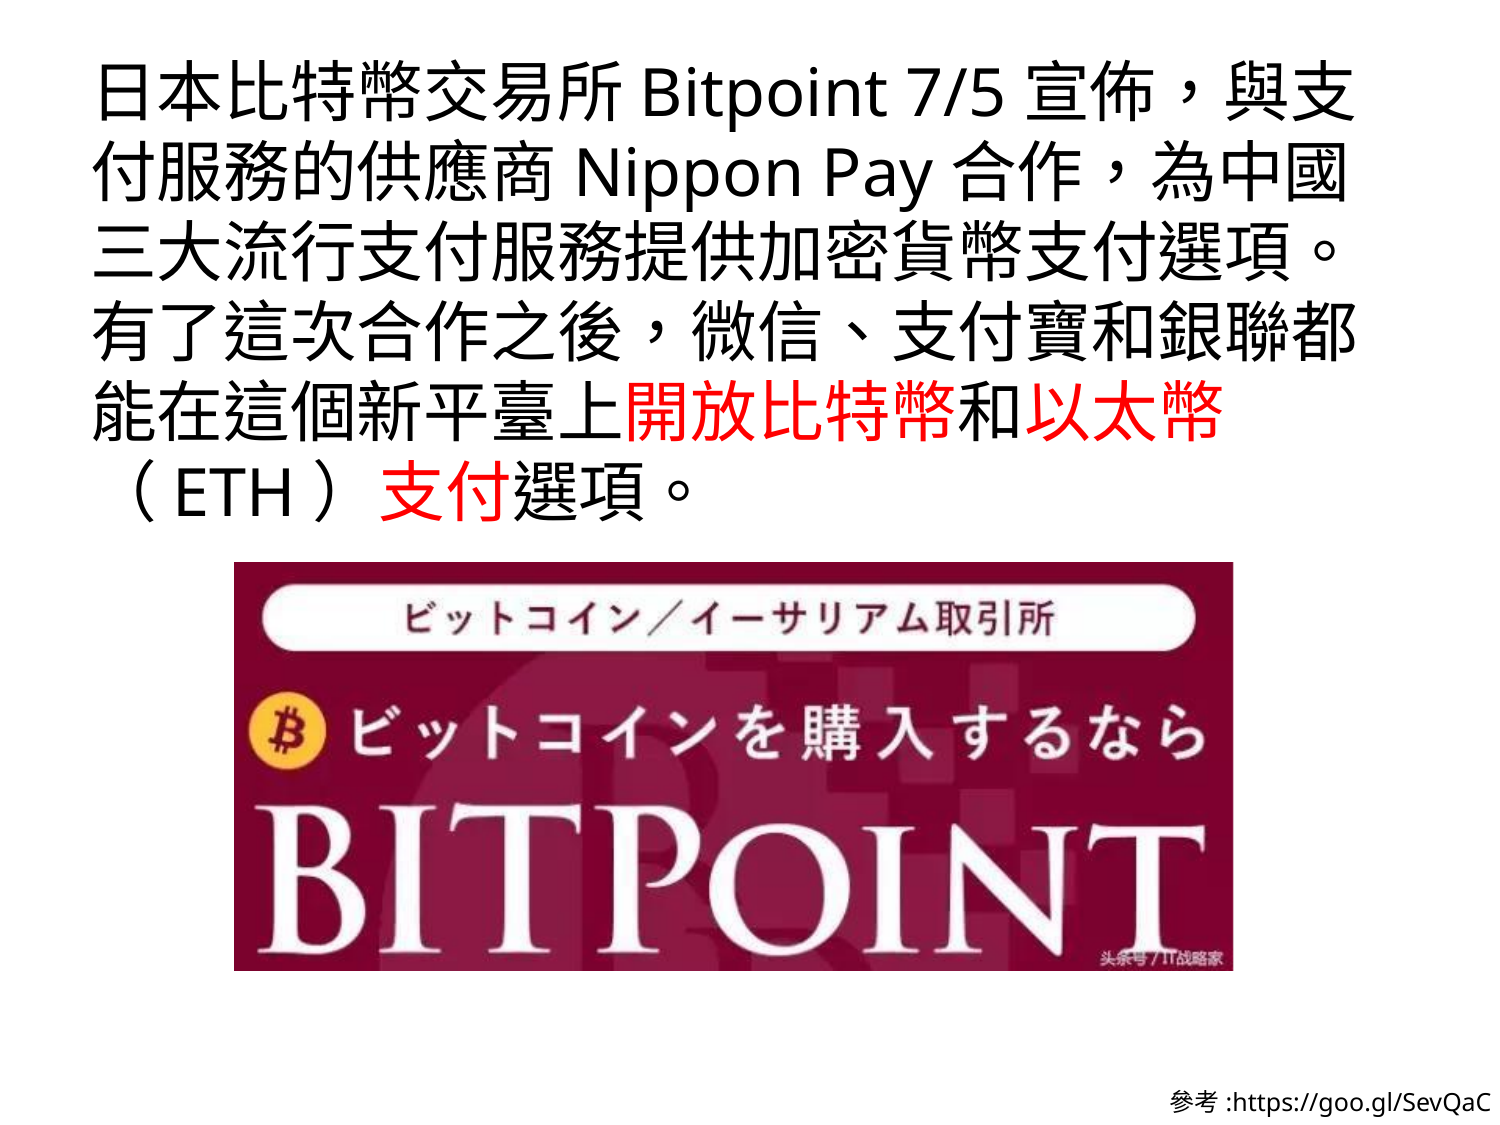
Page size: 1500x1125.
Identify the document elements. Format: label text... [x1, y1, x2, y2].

text_box 參考:https://goo.gl/SevQaC [1154, 1079, 1500, 1125]
list 日本比特幣交易所Bitpoint 7/5宣佈，與支付服務的供應商Nippon Pay合作，為中國三大流行支付服務提供加密貨幣支付選項。有了這次合作之後，微信、支付寶和銀聯都能在這個新平臺上開放比特幣和以太幣（ETH）支付選項。 [75, 42, 1425, 1005]
picture [233, 562, 1235, 971]
